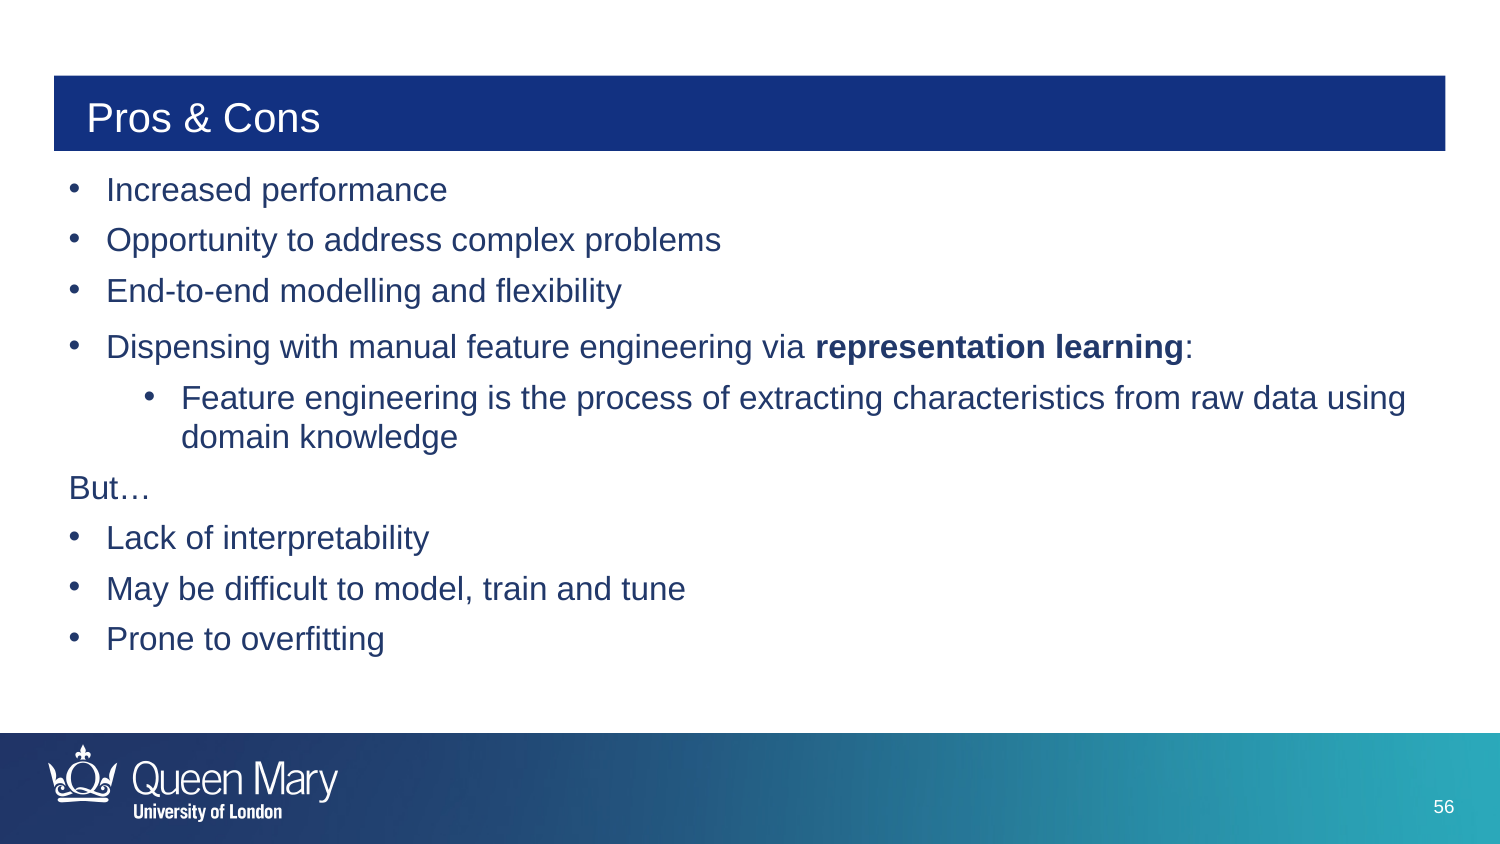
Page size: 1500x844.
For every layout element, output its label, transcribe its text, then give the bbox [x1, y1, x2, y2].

list Increased performance Opportunity to address complex problems End-to-end modelling and flexibility Dispensing with manual feature engineering via representation learning: Feature engineering is the process of extracting characteristics from raw data using domain knowledge But… Lack of interpretability May be difficult to model, train and tune Prone to overfitting [53, 160, 1448, 706]
picture [0, 733, 1500, 844]
title Pros & Cons [71, 89, 1429, 135]
